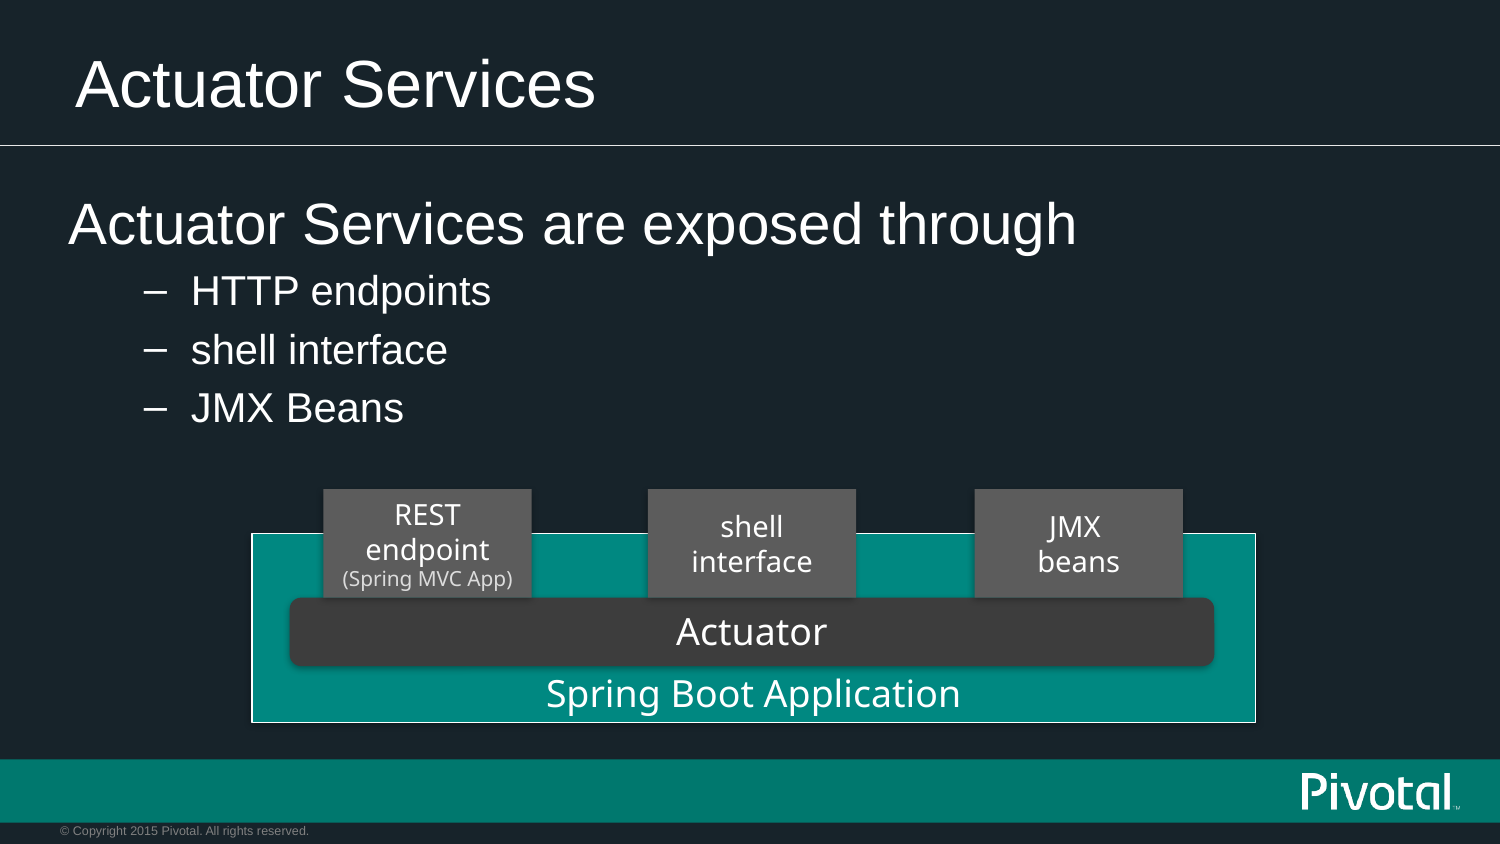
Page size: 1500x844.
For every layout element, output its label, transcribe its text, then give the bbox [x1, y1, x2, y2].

text_box shell interface [647, 488, 857, 598]
picture [1302, 773, 1460, 810]
text_box JMX beans [974, 488, 1184, 598]
text_box Actuator [288, 596, 1216, 667]
title Actuator Services [75, 50, 1425, 111]
text_box REST endpoint (Spring MVC App) [323, 488, 532, 598]
list Actuator Services are exposed through HTTP endpoints shell interface JMX Beans [54, 156, 1404, 461]
text_box Spring Boot Application [251, 533, 1257, 723]
